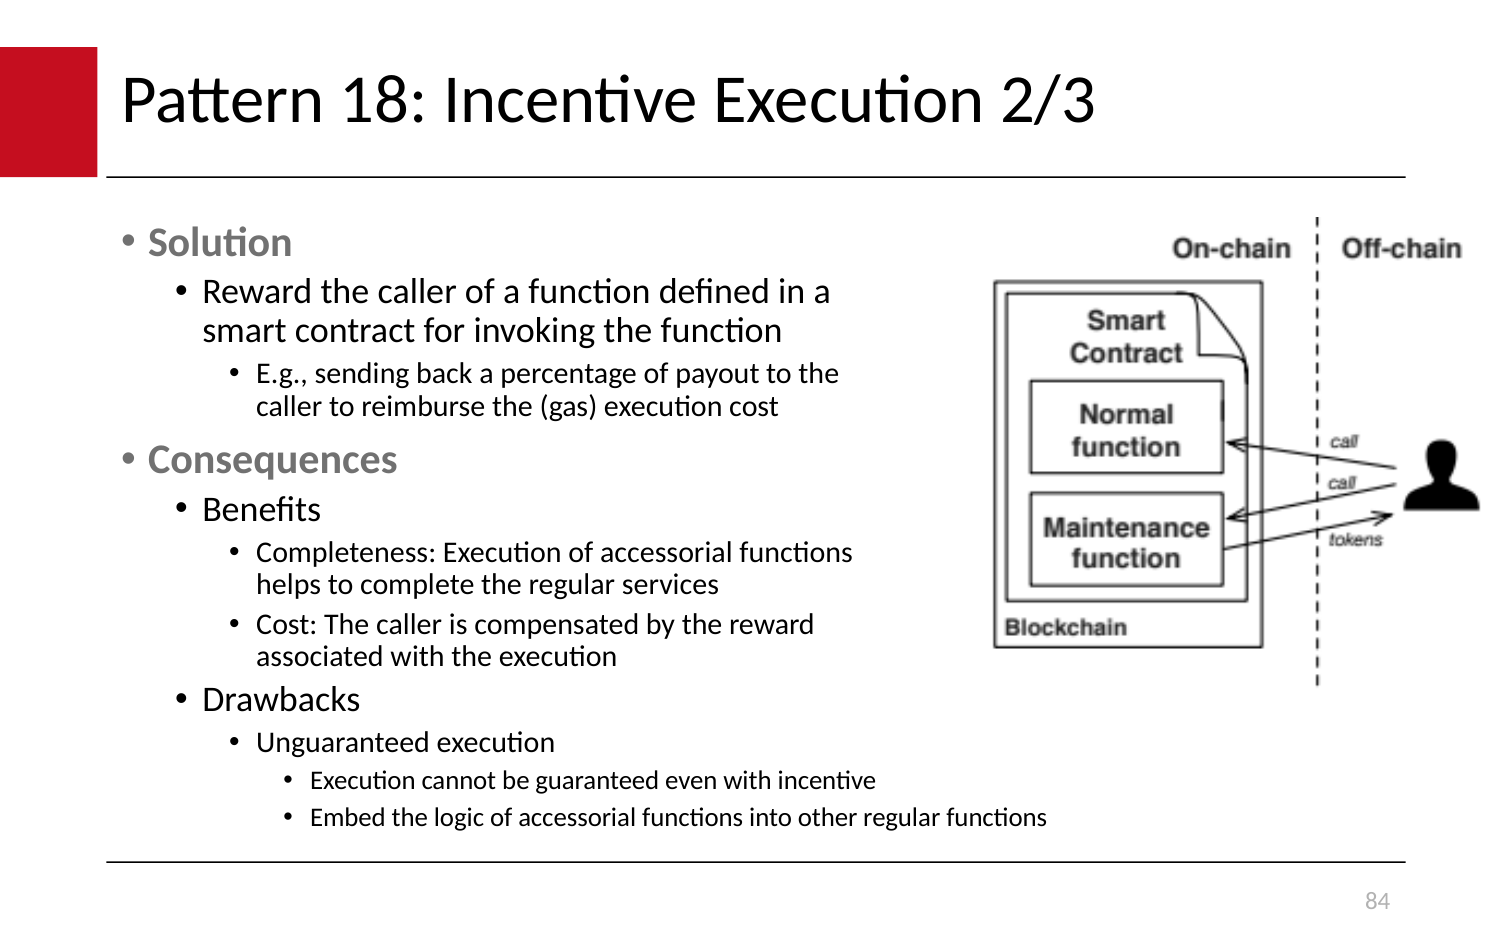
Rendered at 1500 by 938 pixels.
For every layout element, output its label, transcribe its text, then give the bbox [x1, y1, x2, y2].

list Solution Reward the caller of a function defined in a smart contract for invoking the function E.g., sending back a percentage of payout to the caller to reimburse the (gas) execution cost Consequences Benefits Completeness: Execution of accessorial functions helps to complete the regular services Cost: The caller is compensated by the reward associated with the execution Drawbacks Unguaranteed execution Execution cannot be guaranteed even with incentive Embed the logic of accessorial functions into other regular functions [106, 212, 1406, 844]
slide_number 84 [1101, 880, 1406, 918]
title Pattern 18: Incentive Execution 2/3 [106, 47, 1406, 154]
picture [983, 217, 1484, 693]
